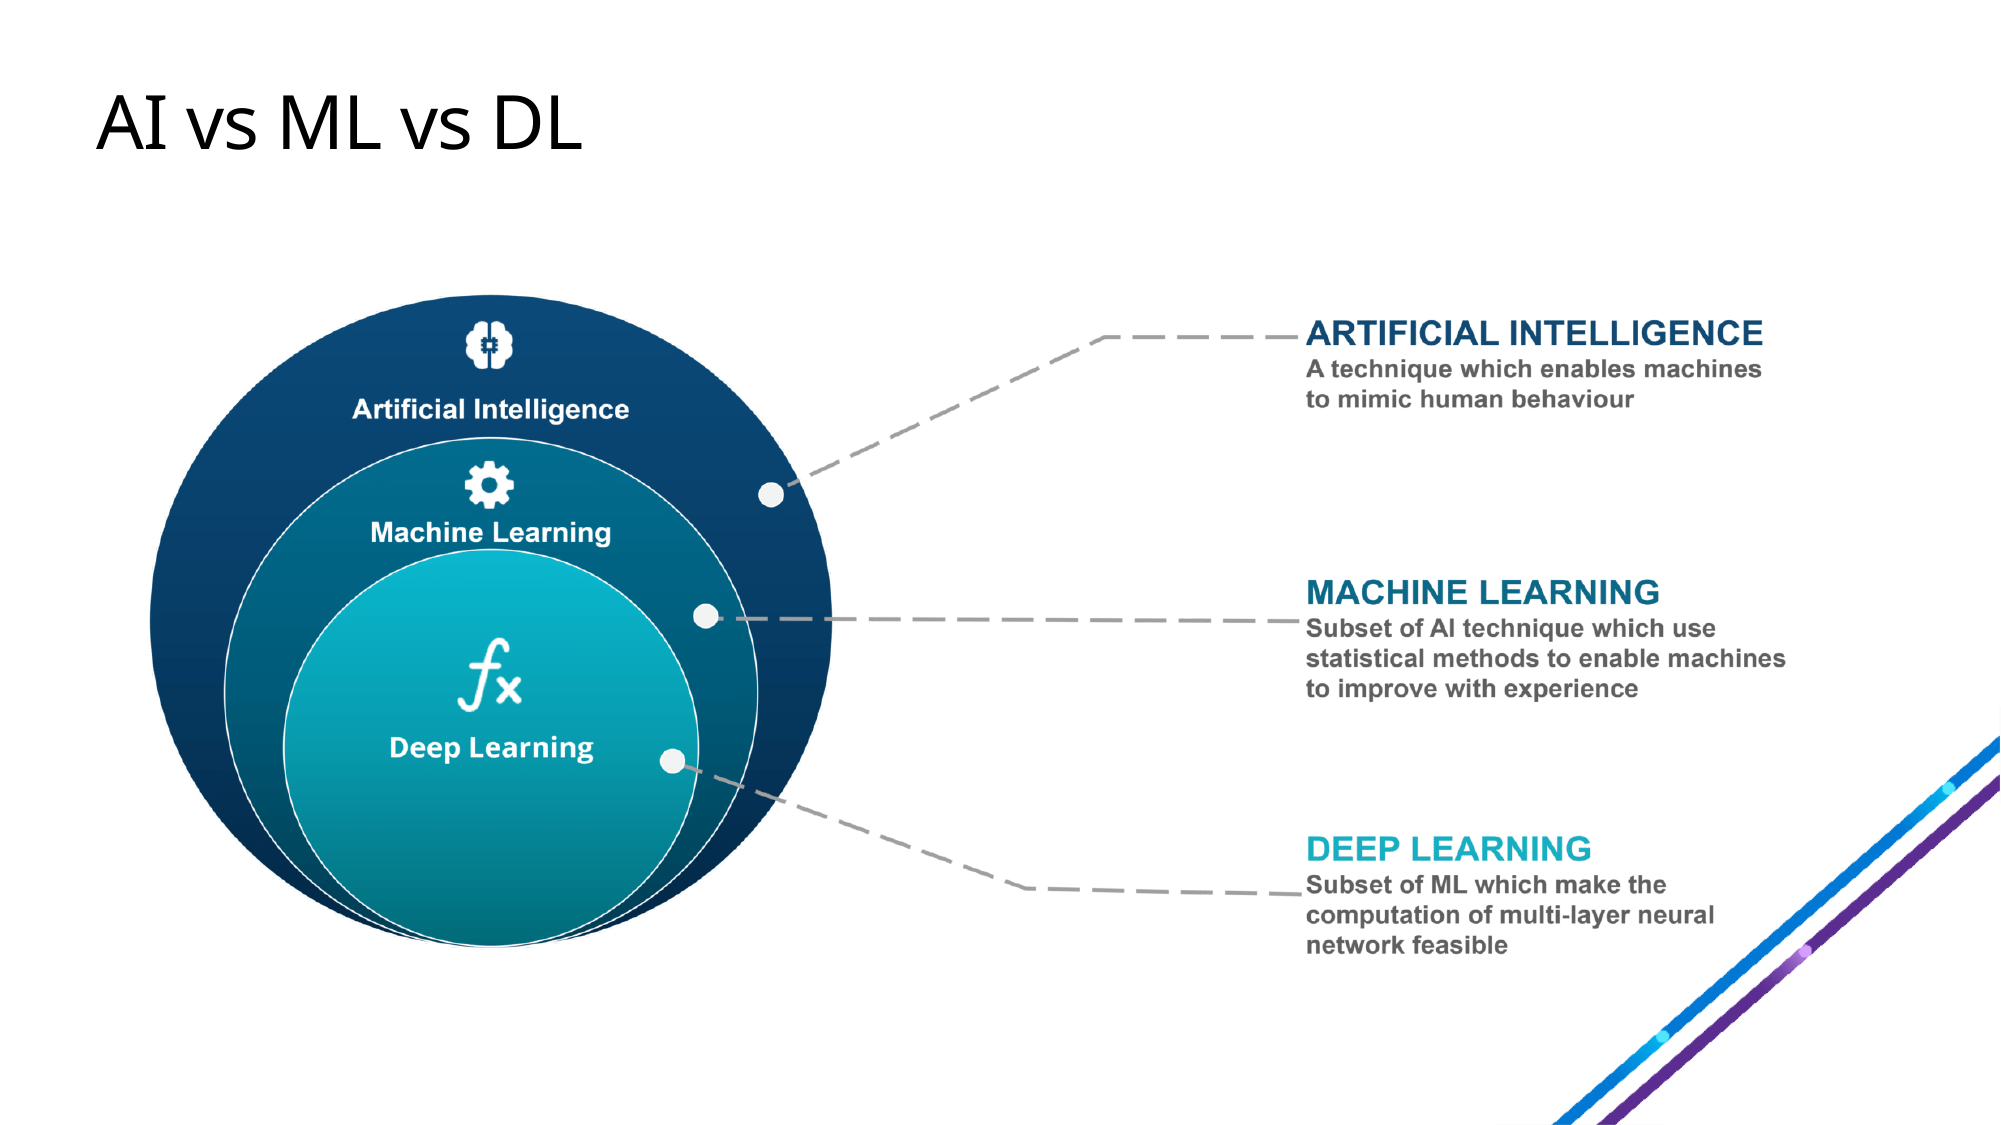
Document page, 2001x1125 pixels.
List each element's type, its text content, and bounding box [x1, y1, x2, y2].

picture [148, 293, 1999, 1124]
title AI vs ML vs DL [96, 75, 1904, 166]
